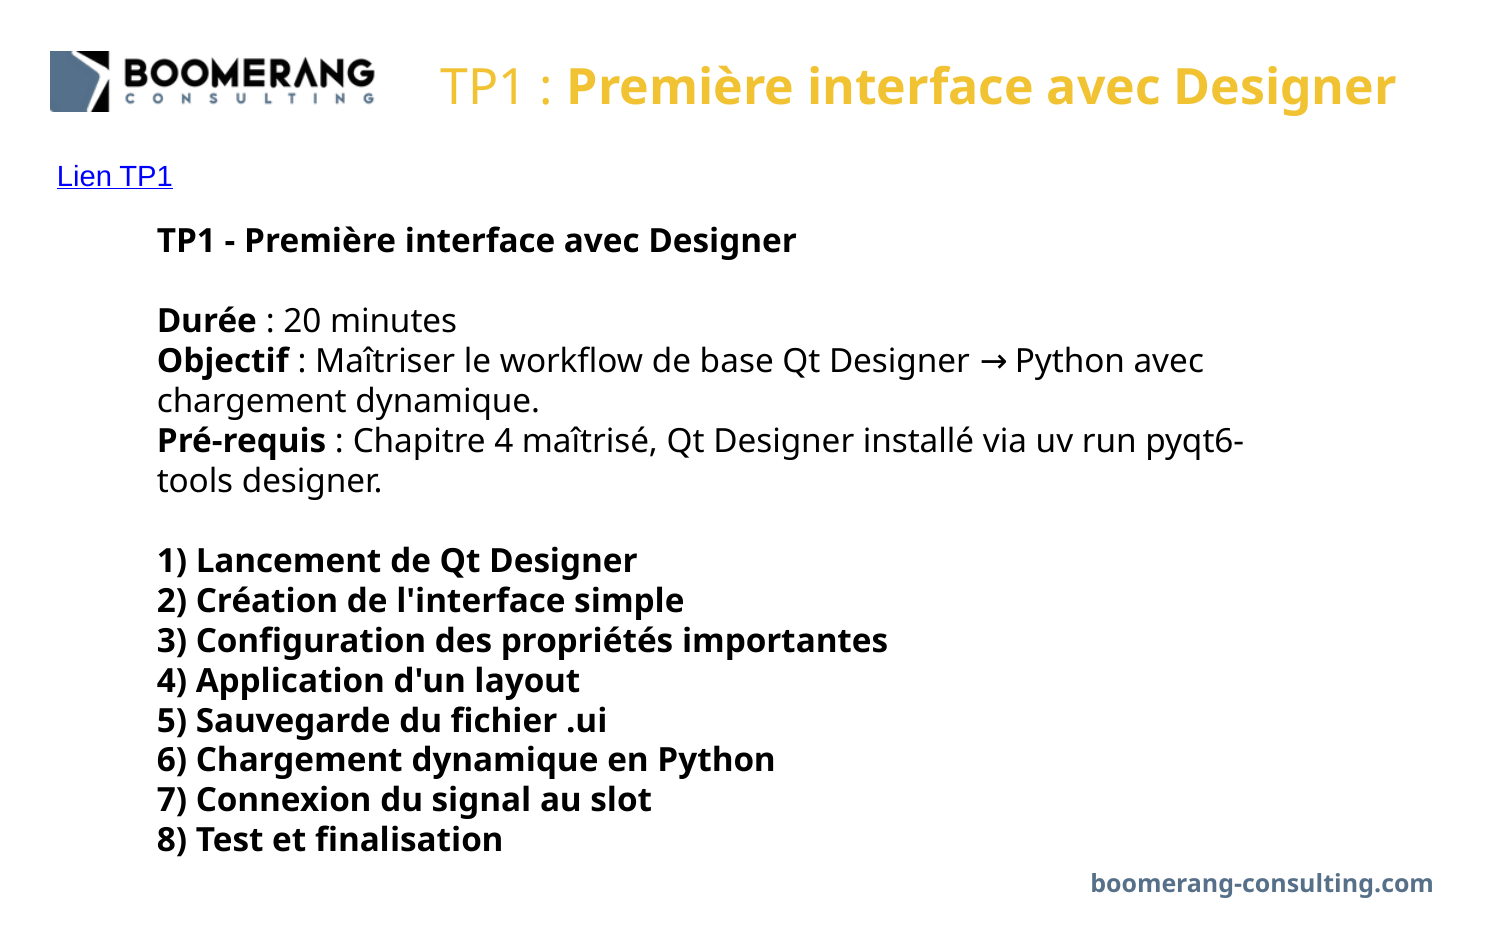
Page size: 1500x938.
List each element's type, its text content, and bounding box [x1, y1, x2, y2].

text_box Lien TP1 [42, 149, 1458, 200]
text_box TP1 - Première interface avec Designer Durée : 20 minutes Objectif : Maîtriser le workflow de base Qt Designer → Python avec chargement dynamique. Pré-requis : Chapitre 4 maîtrisé, Qt Designer installé via uv run pyqt6-tools designer. 1) Lancement de Qt Designer 2) Création de l'interface simple 3) Configuration des propriétés importantes 4) Application d'un layout 5) Sauvegarde du fichier .ui 6) Chargement dynamique en Python 7) Connexion du signal au slot 8) Test et finalisation [142, 212, 1331, 866]
title TP1 : Première interface avec Designer [425, 45, 1451, 124]
picture [50, 51, 389, 112]
